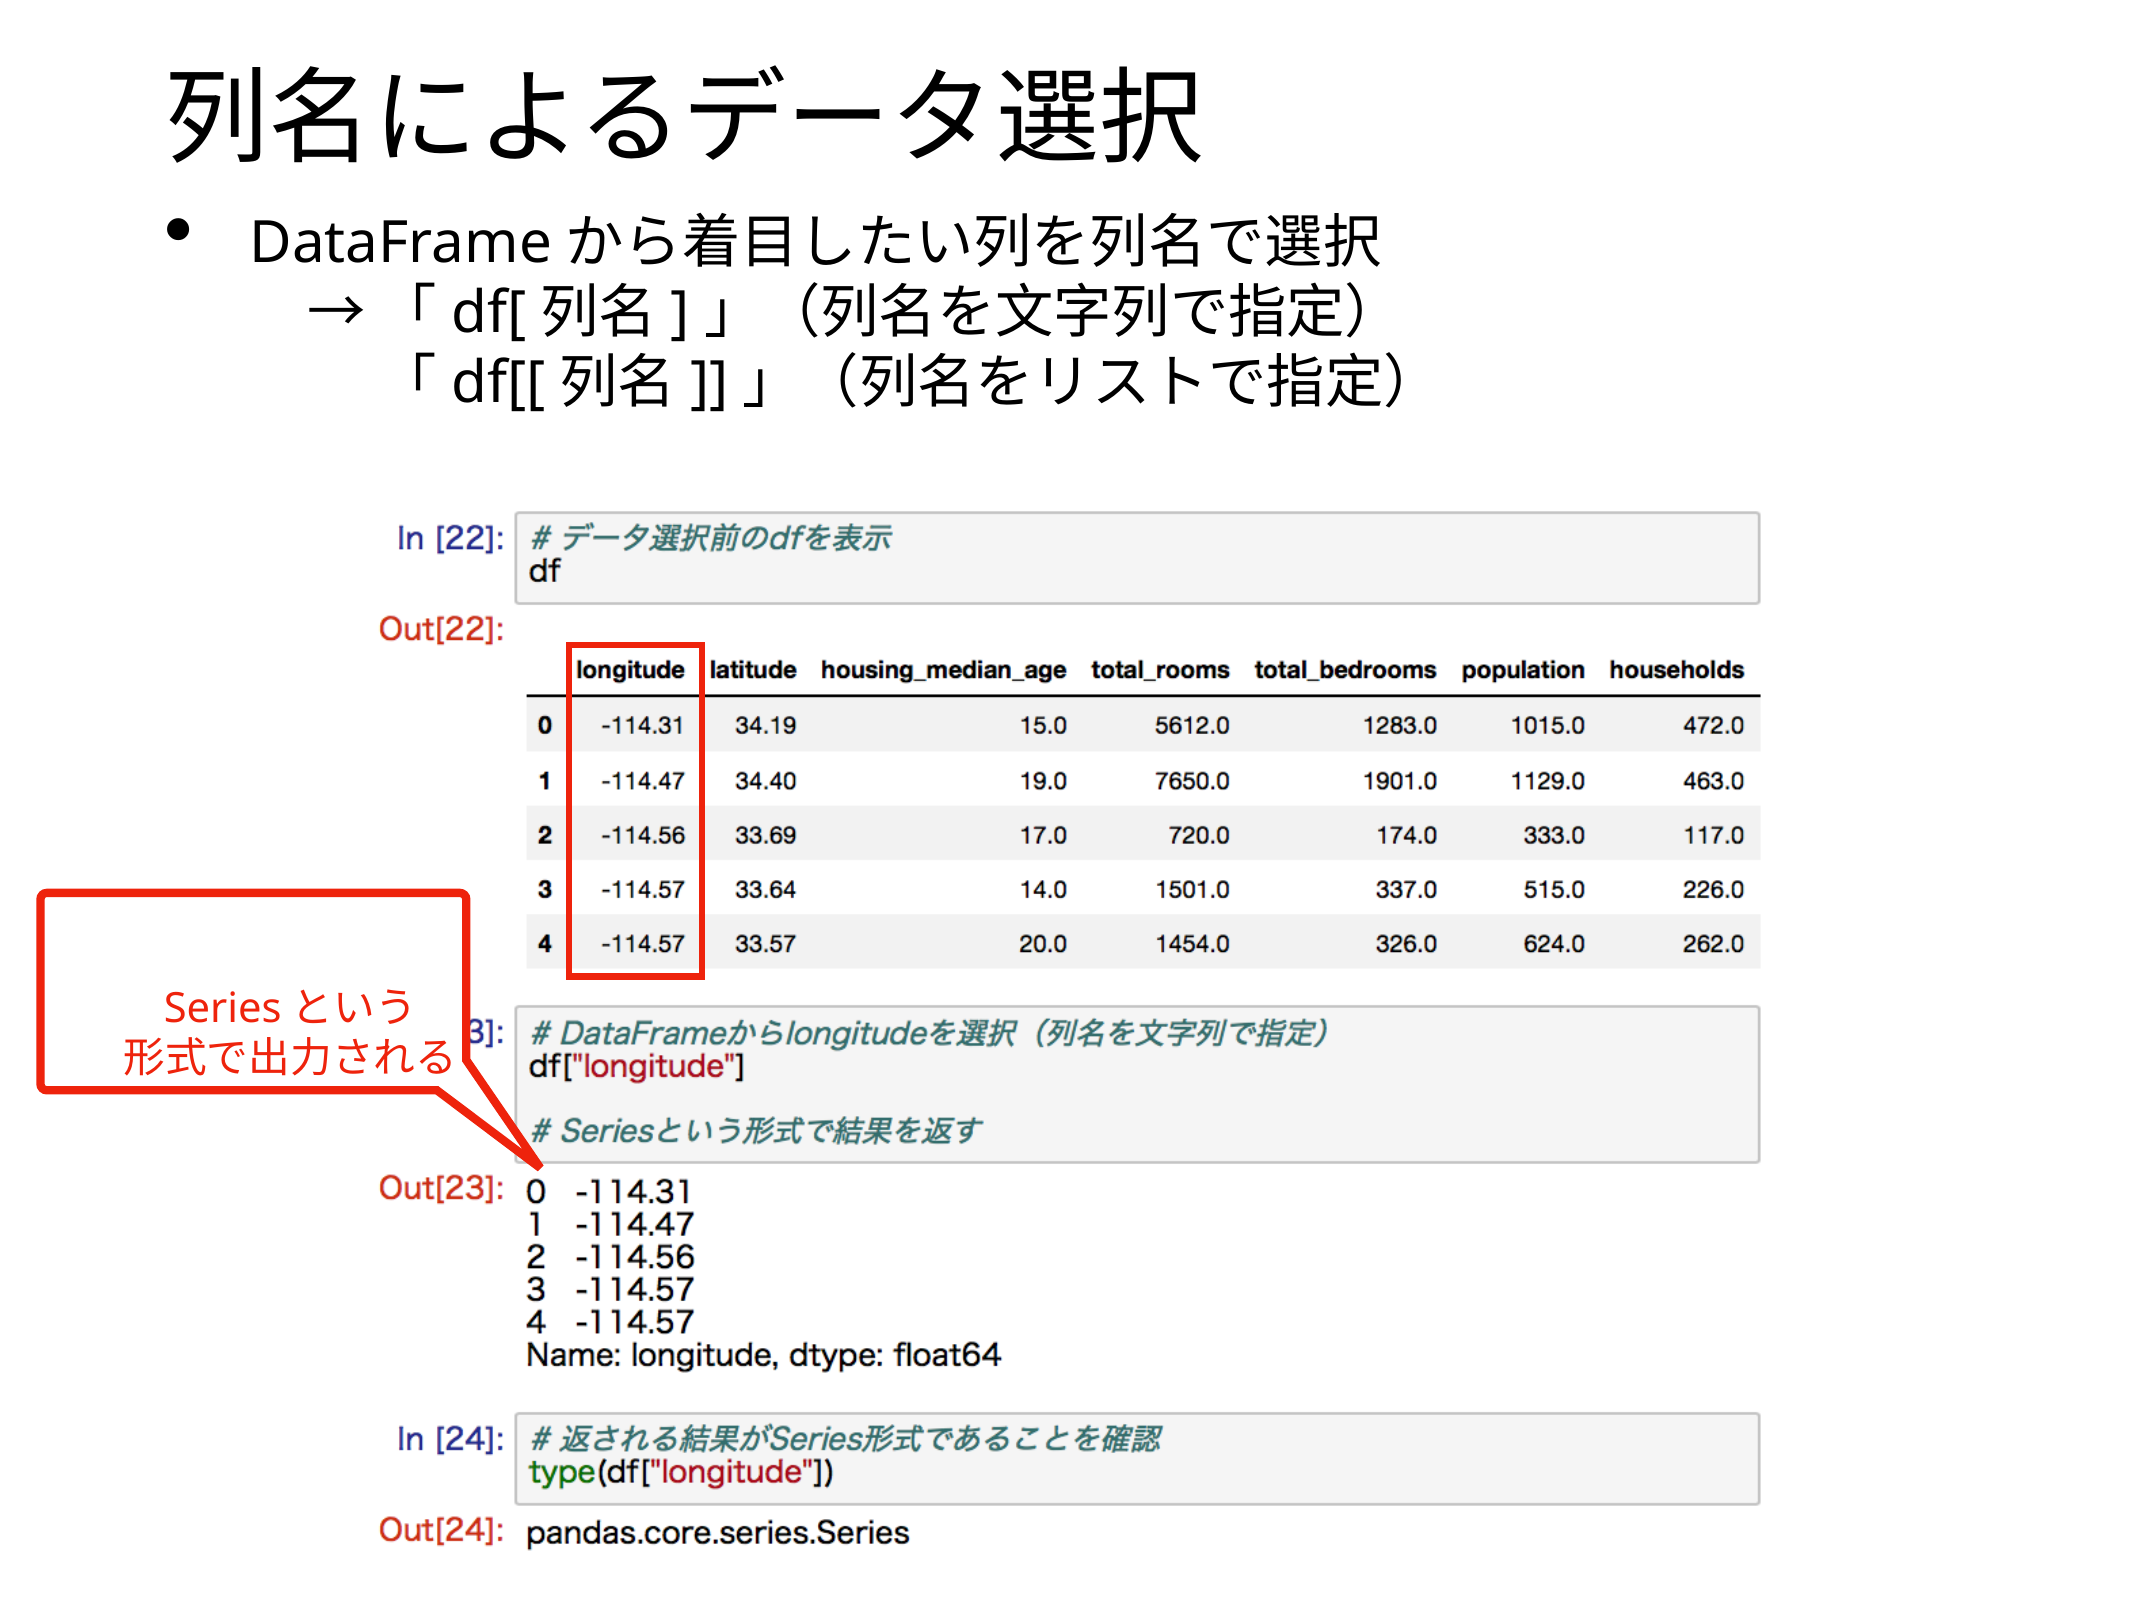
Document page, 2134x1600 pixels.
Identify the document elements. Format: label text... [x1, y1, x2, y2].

picture [337, 507, 1796, 1571]
text_box Seriesという 形式で出力される [40, 892, 337, 1091]
title 列名によるデータ選択 [155, 41, 1978, 193]
list DataFrameから着目したい列を列名で選択 → 「df[列名]」（列名を文字列で指定） 「df[[列名]]」（列名をリストで指定） [155, 195, 2049, 504]
